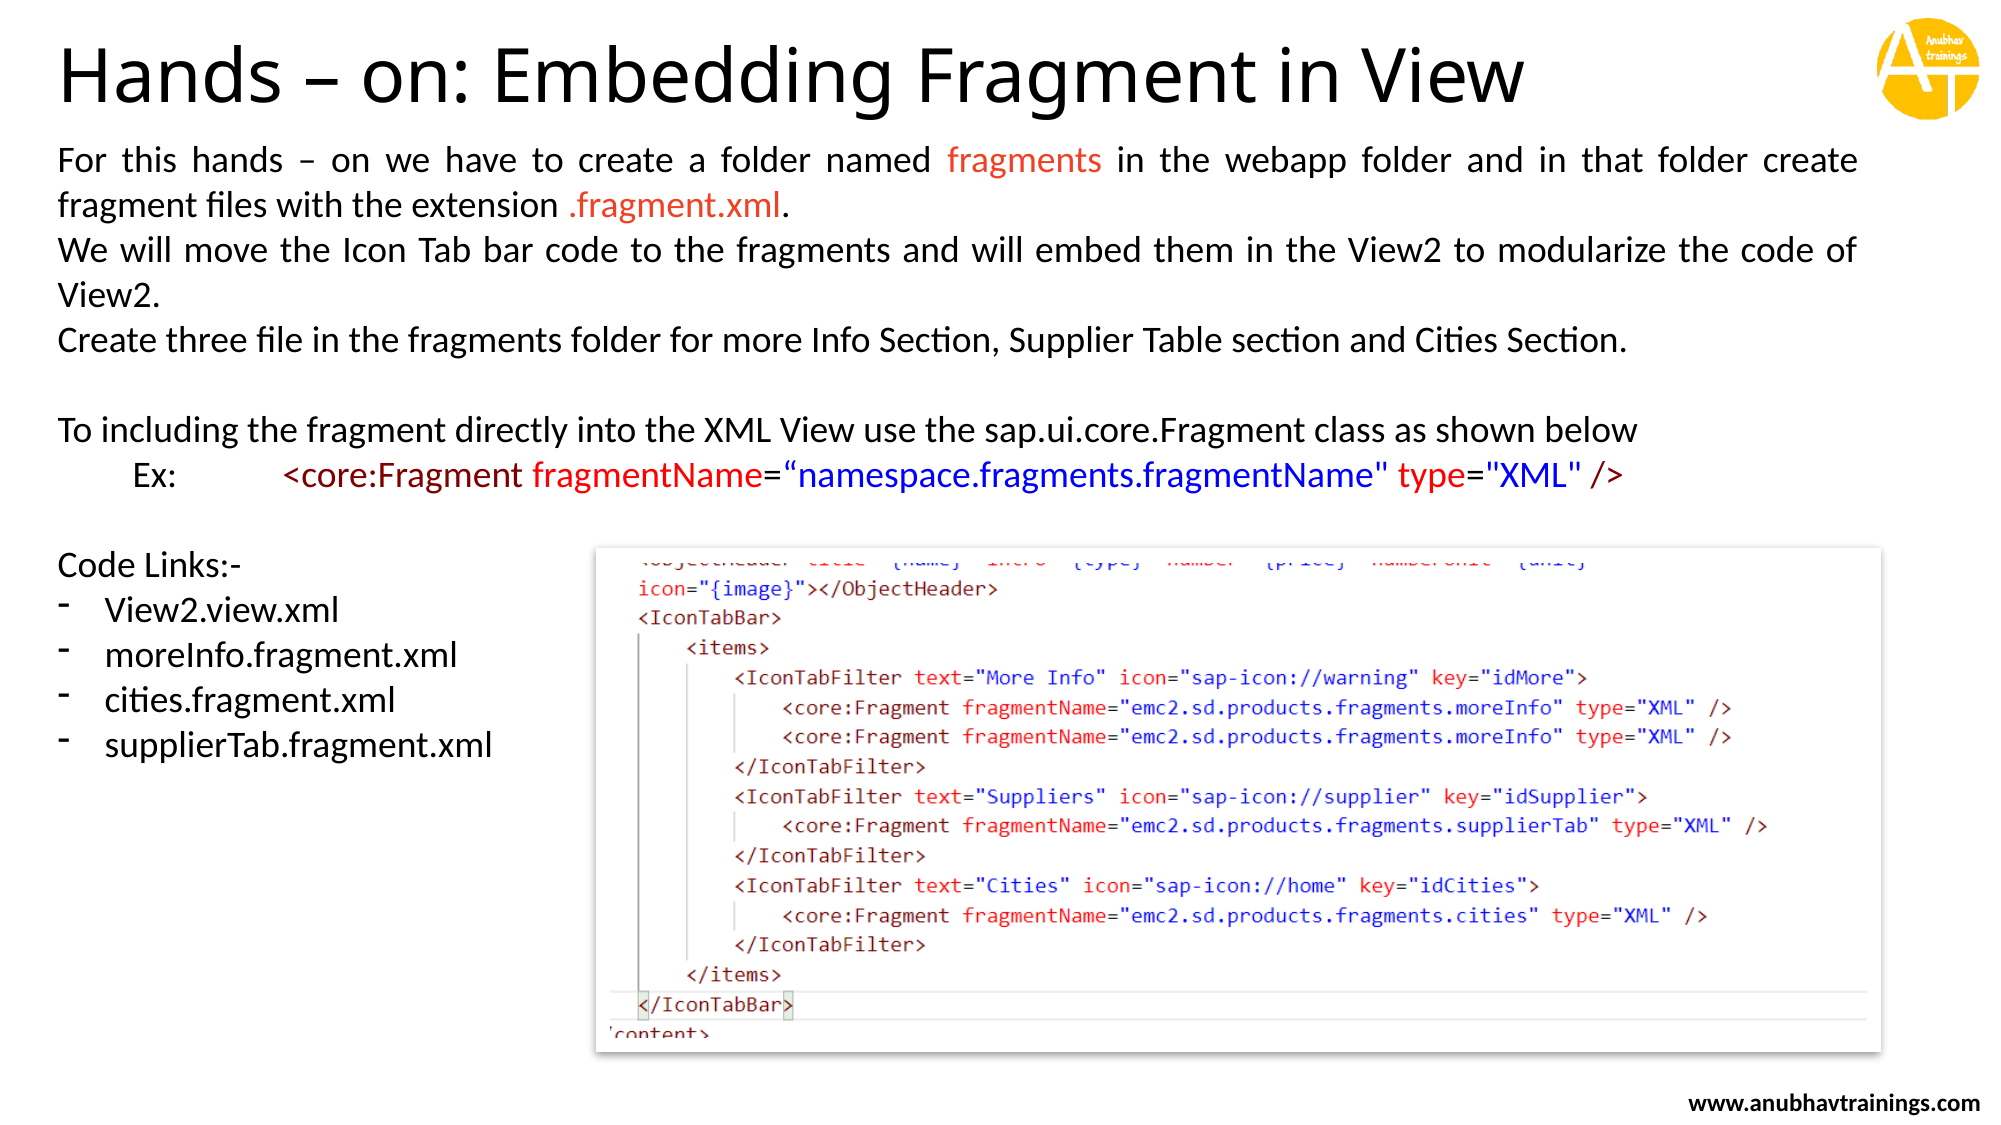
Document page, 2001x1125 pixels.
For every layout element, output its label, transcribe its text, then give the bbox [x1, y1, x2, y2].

text_box Hands – on: Embedding Fragment in View [42, 30, 1866, 127]
footer www.anubhavtrainings.com [1669, 1089, 2000, 1114]
picture [610, 562, 1867, 1038]
text_box For this hands – on we have to create a folder named fragments in the webapp folder and in that folder create fragment files with the extension .fragment.xml. We will move the Icon Tab bar code to the fragments and will embed them in the View2 to modularize the code of View2. Create three file in the fragments folder for more Info Section, Supplier Table section and Cities Section. To including the fragment directly into the XML View use the sap.ui.core.Fragment class as shown below Ex: <core:Fragment fragmentName=“namespace.fragments.fragmentName" type="XML" /> Code Links:- View2.view.xml moreInfo.fragment.xml cities.fragment.xml supplierTab.fragment.xml [42, 127, 1874, 773]
picture [1866, 11, 1985, 128]
